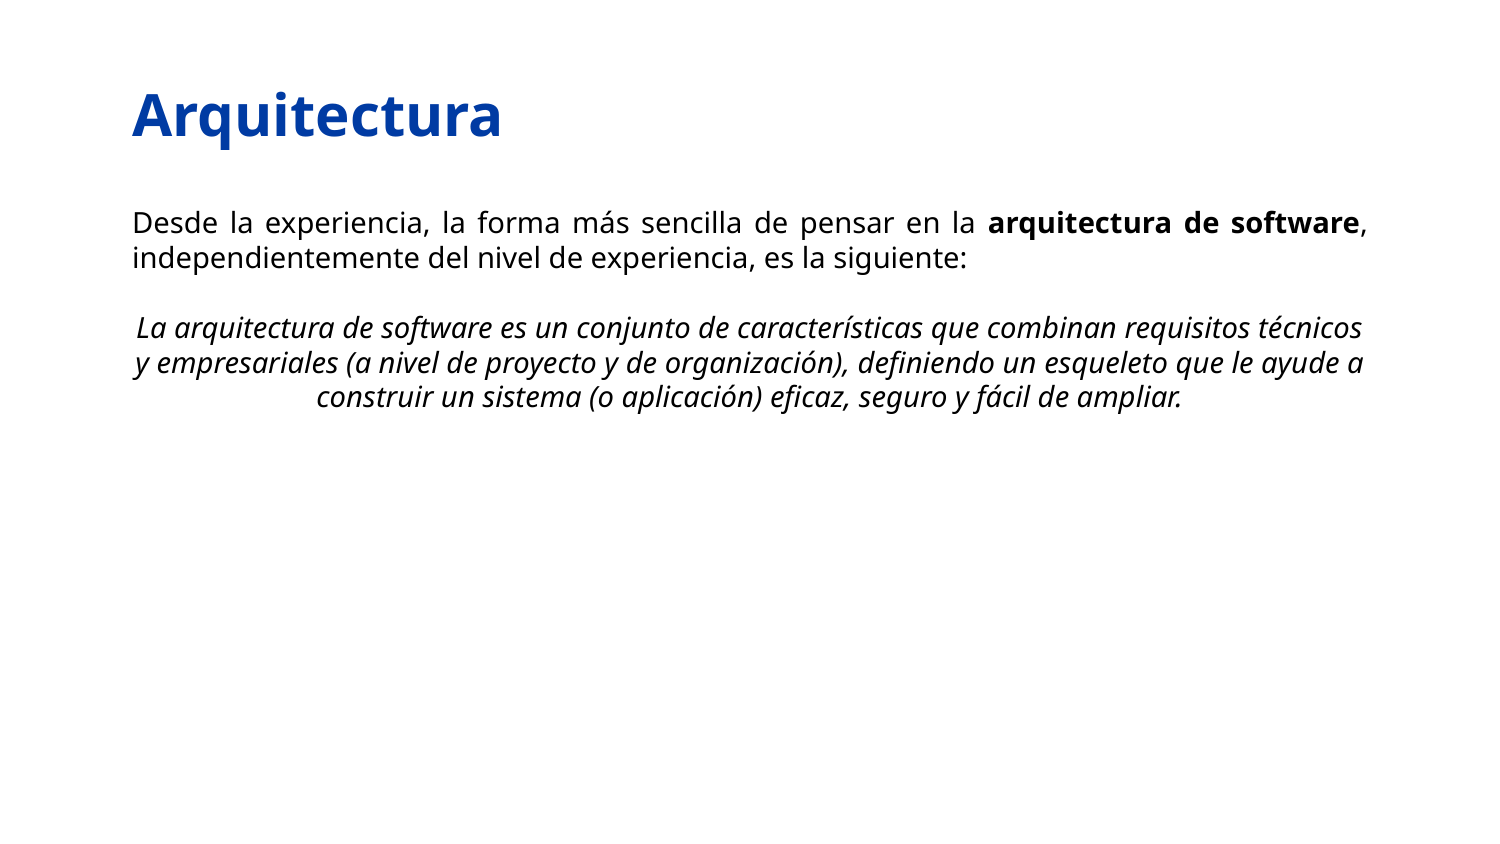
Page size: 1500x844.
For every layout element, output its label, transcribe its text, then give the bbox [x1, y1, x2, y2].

title Arquitectura [116, 63, 1383, 157]
list Desde la experiencia, la forma más sencilla de pensar en la arquitectura de software, independientemente del nivel de experiencia, es la siguiente: La arquitectura de software es un conjunto de características que combinan requisitos técnicos y empresariales (a nivel de proyecto y de organización), definiendo un esqueleto que le ayude a construir un sistema (o aplicación) eficaz, seguro y fácil de ampliar. [116, 189, 1383, 750]
